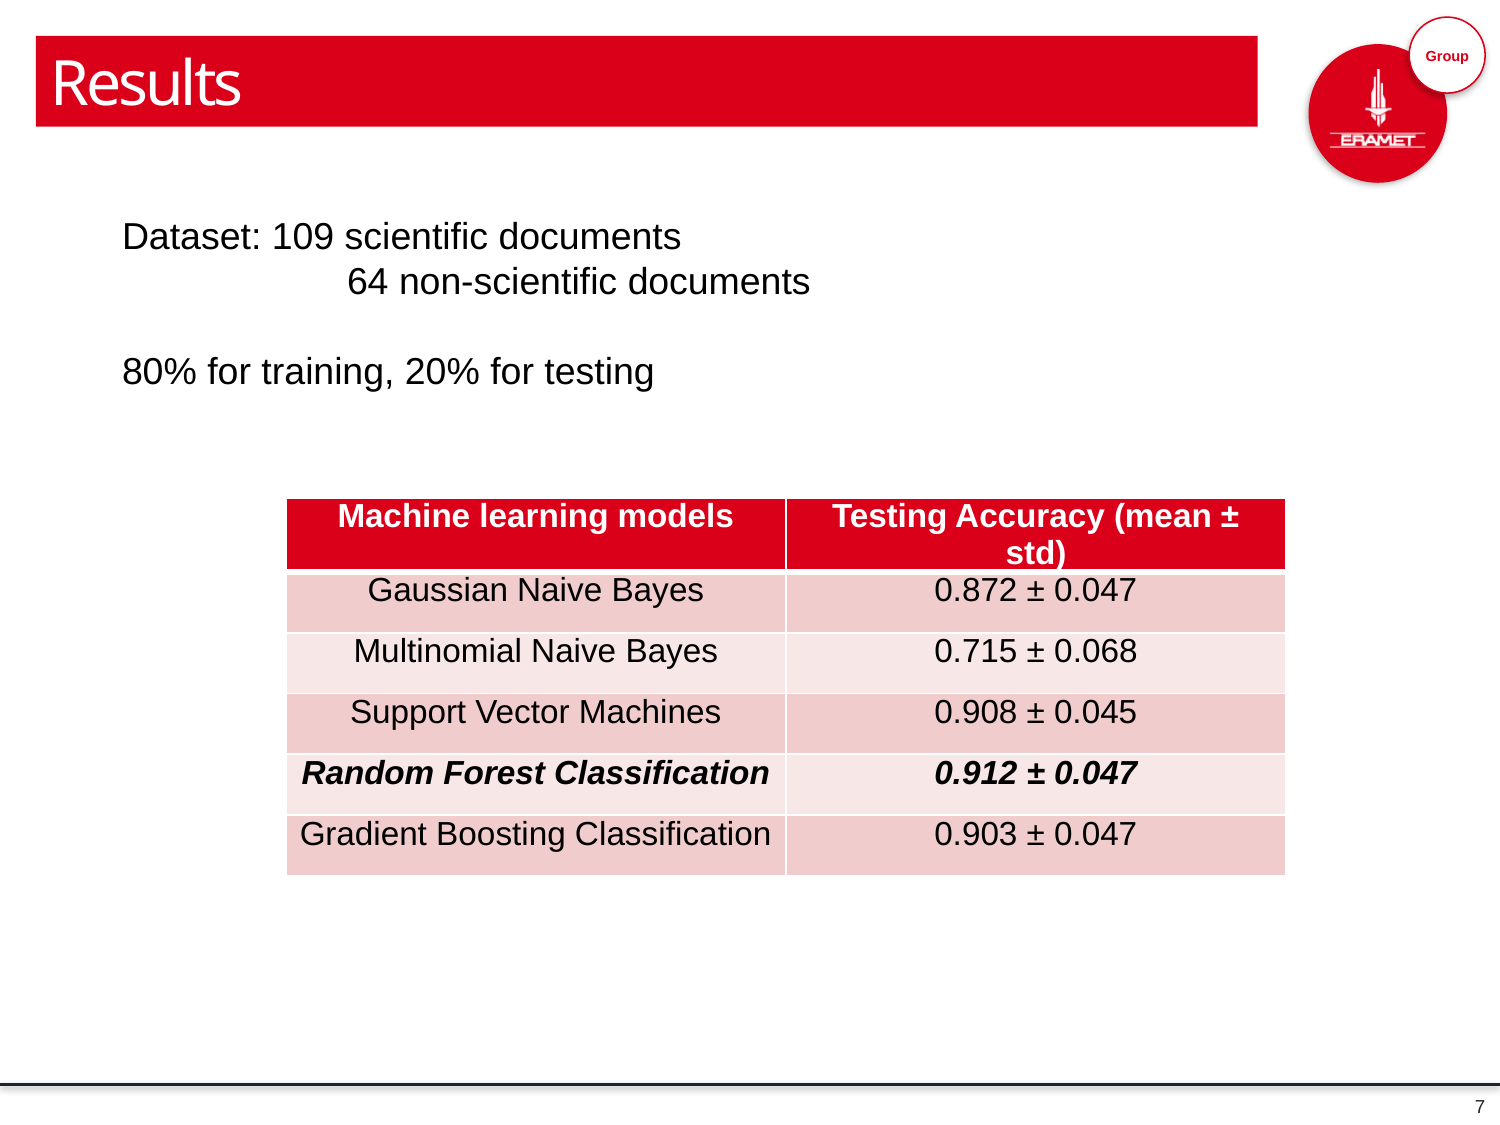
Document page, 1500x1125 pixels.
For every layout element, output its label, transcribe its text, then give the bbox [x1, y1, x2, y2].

table_cell 0.872 ± 0.047 [787, 575, 1285, 632]
text_box Dataset: 109 scientific documents 64 non-scientific documents 80% for training, 20% for testing [107, 204, 1183, 400]
table_cell 0.903 ± 0.047 [787, 816, 1285, 875]
table_header Machine learning models [287, 499, 785, 569]
table_cell Multinomial Naive Bayes [287, 634, 785, 693]
slide_number 7 [1425, 1086, 1500, 1125]
table_cell Gaussian Naive Bayes [287, 575, 785, 632]
table_cell Gradient Boosting Classification [287, 816, 785, 875]
list Results [35, 35, 1258, 127]
table_cell Support Vector Machines [287, 694, 785, 753]
table_cell 0.912 ± 0.047 [787, 755, 1285, 814]
table_cell 0.715 ± 0.068 [787, 634, 1285, 693]
table_header Testing Accuracy (mean ± std) [787, 499, 1285, 569]
table_cell 0.908 ± 0.045 [787, 694, 1285, 753]
table_cell Random Forest Classification [287, 755, 785, 814]
